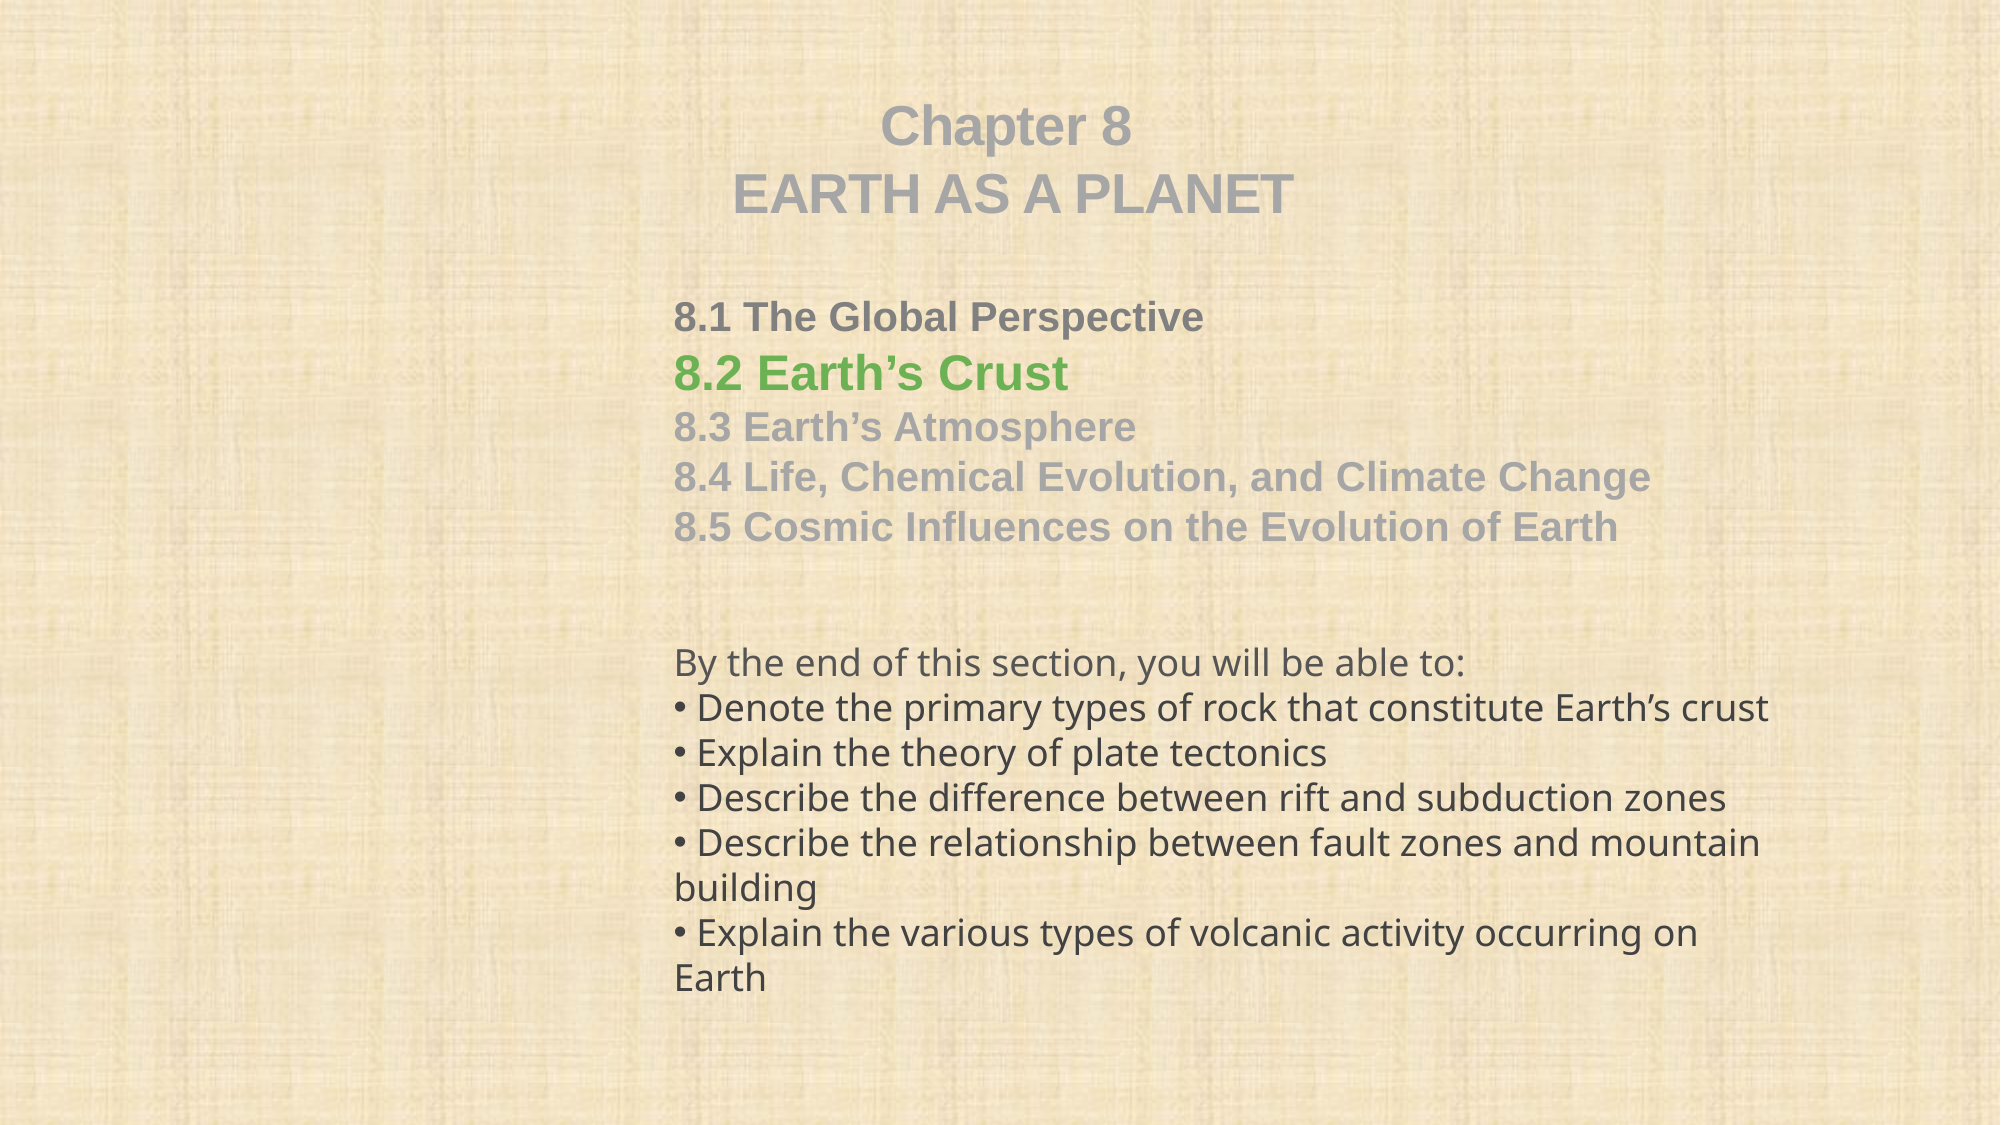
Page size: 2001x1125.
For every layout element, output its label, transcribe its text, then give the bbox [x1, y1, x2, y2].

text_box Chapter 8 EARTH AS A PLANET [124, 48, 1903, 252]
text_box 8.1 The Global Perspective 8.2 Earth’s Crust 8.3 Earth’s Atmosphere 8.4 Life, Chemical Evolution, and Climate Change 8.5 Cosmic Influences on the Evolution of Earth [658, 282, 1878, 558]
text_box By the end of this section, you will be able to: Denote the primary types of rock that constitute Earth’s crust Explain the theory of plate tectonics Describe the difference between rift and subduction zones Describe the relationship between fault zones and mountain building Explain the various types of volcanic activity occurring on Earth [658, 631, 1797, 1007]
